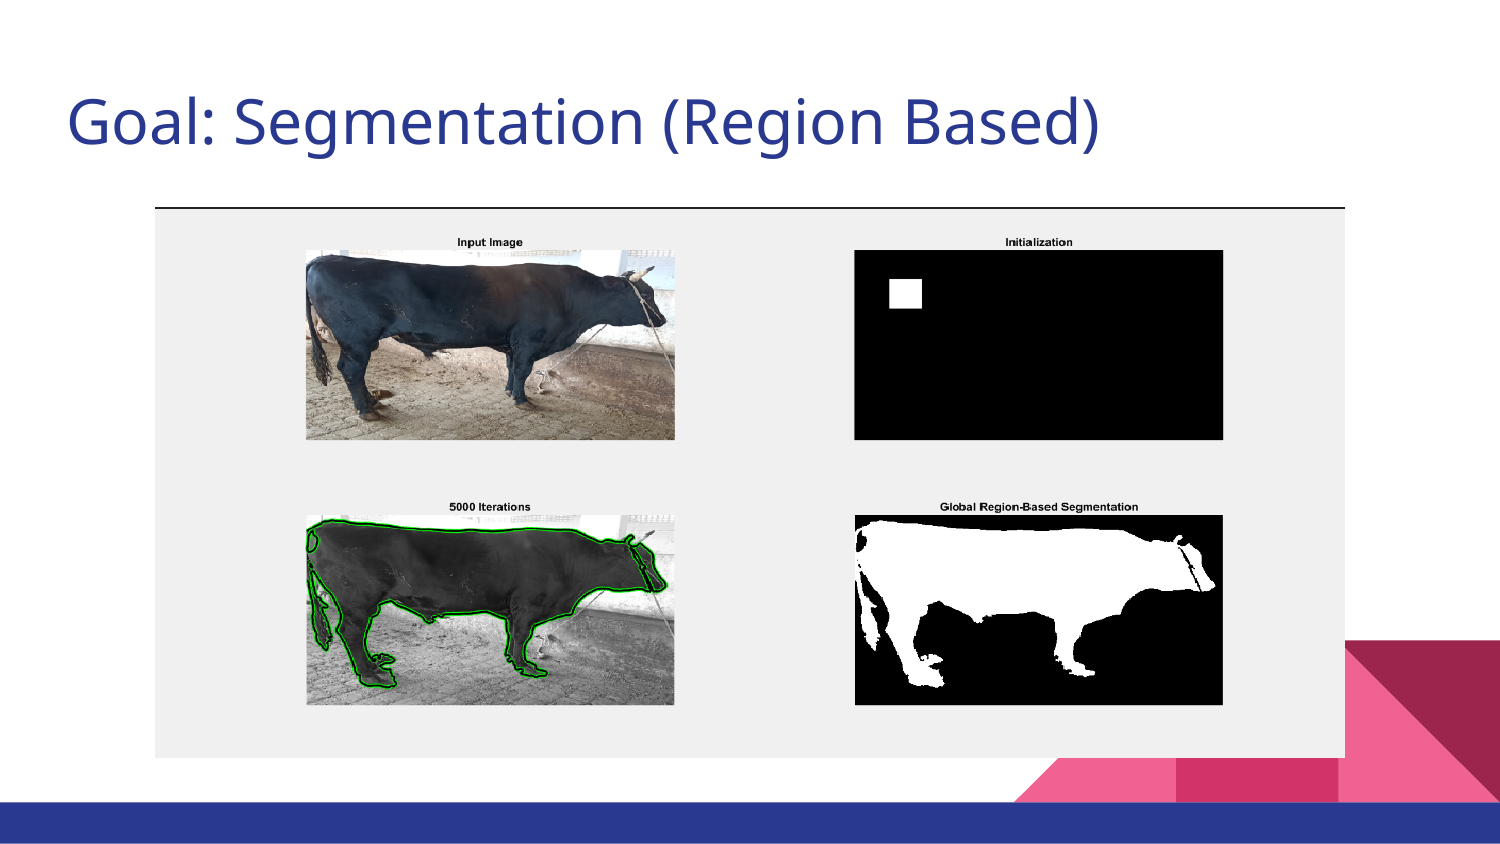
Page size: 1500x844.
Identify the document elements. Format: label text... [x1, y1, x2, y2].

title Goal: Segmentation (Region Based) [51, 67, 1449, 167]
picture [155, 206, 1345, 758]
